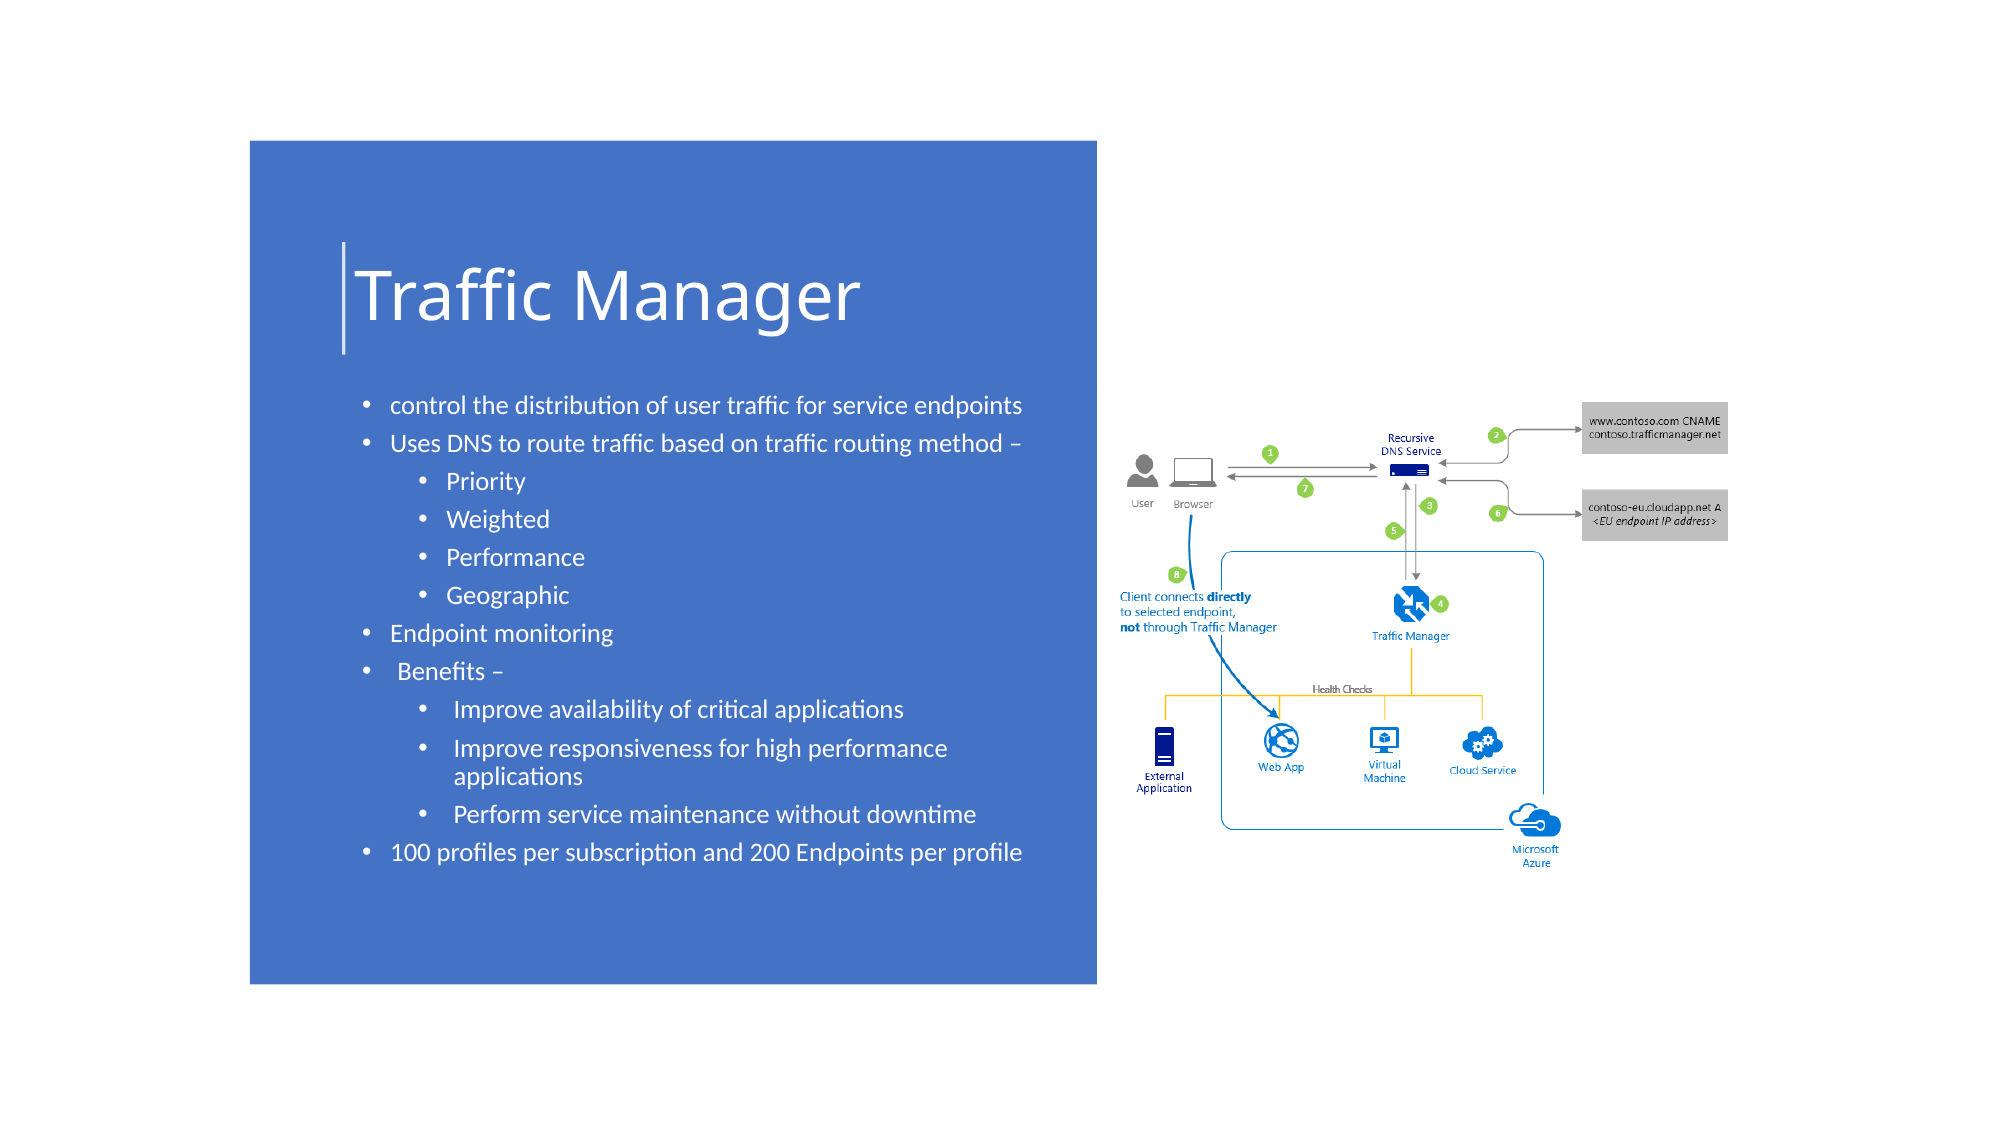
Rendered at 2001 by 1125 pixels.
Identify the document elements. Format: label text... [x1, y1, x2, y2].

text_box control the distribution of user traffic for service endpoints Uses DNS to route traffic based on traffic routing method – Priority Weighted Performance Geographic Endpoint monitoring Benefits – Improve availability of critical applications Improve responsiveness for high performance applications Perform service maintenance without downtime 100 profiles per subscription and 200 Endpoints per profile [343, 385, 1047, 953]
title Traffic Manager [344, 251, 967, 346]
picture [1097, 385, 1750, 889]
text_box [249, 140, 1098, 985]
